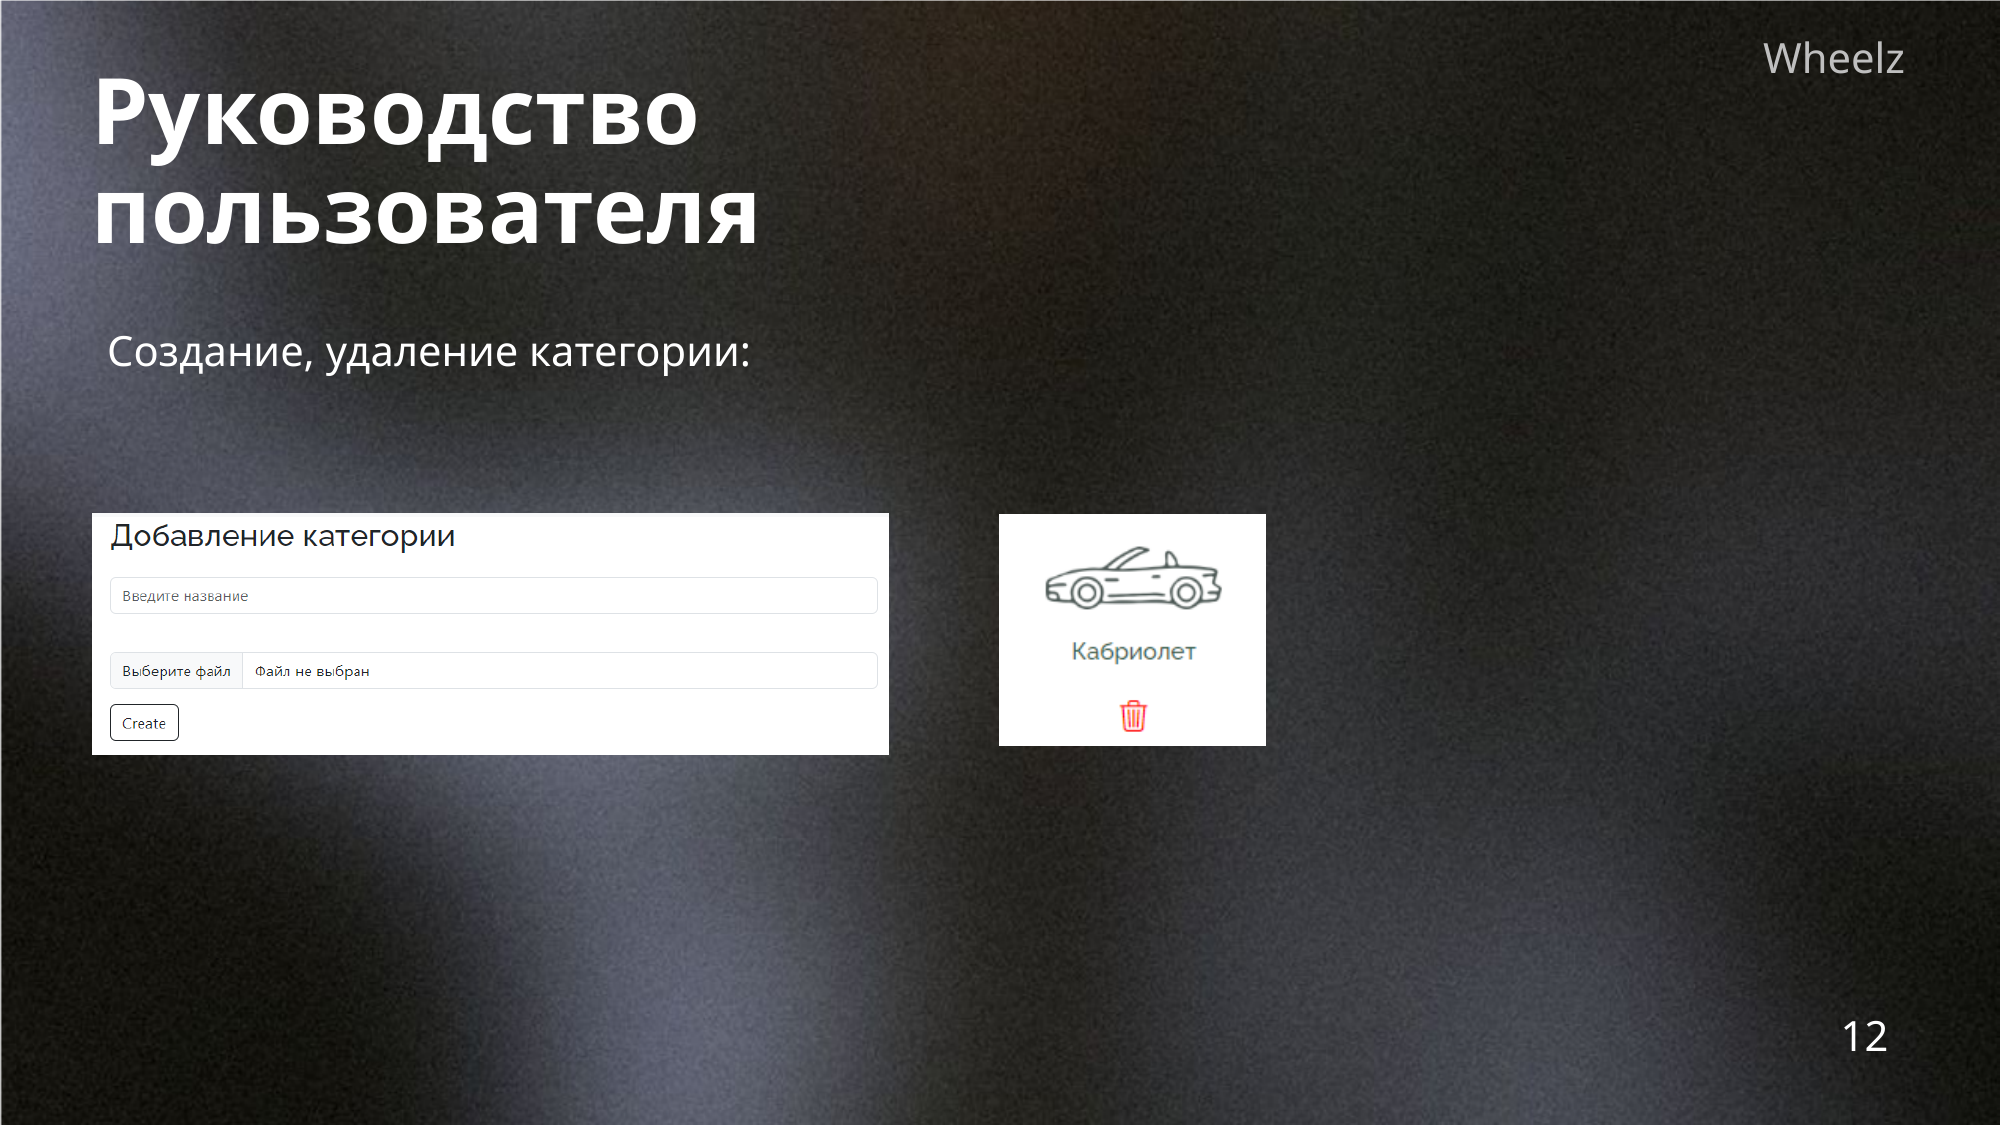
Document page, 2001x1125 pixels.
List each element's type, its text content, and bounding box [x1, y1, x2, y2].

text_box 12 [1825, 978, 1907, 1069]
picture [3, 0, 1999, 1125]
subtitle Создание, удаление категории: [92, 323, 437, 384]
text_box Руководство пользователя [76, 90, 437, 272]
text_box Wheelz [1748, 0, 2000, 91]
